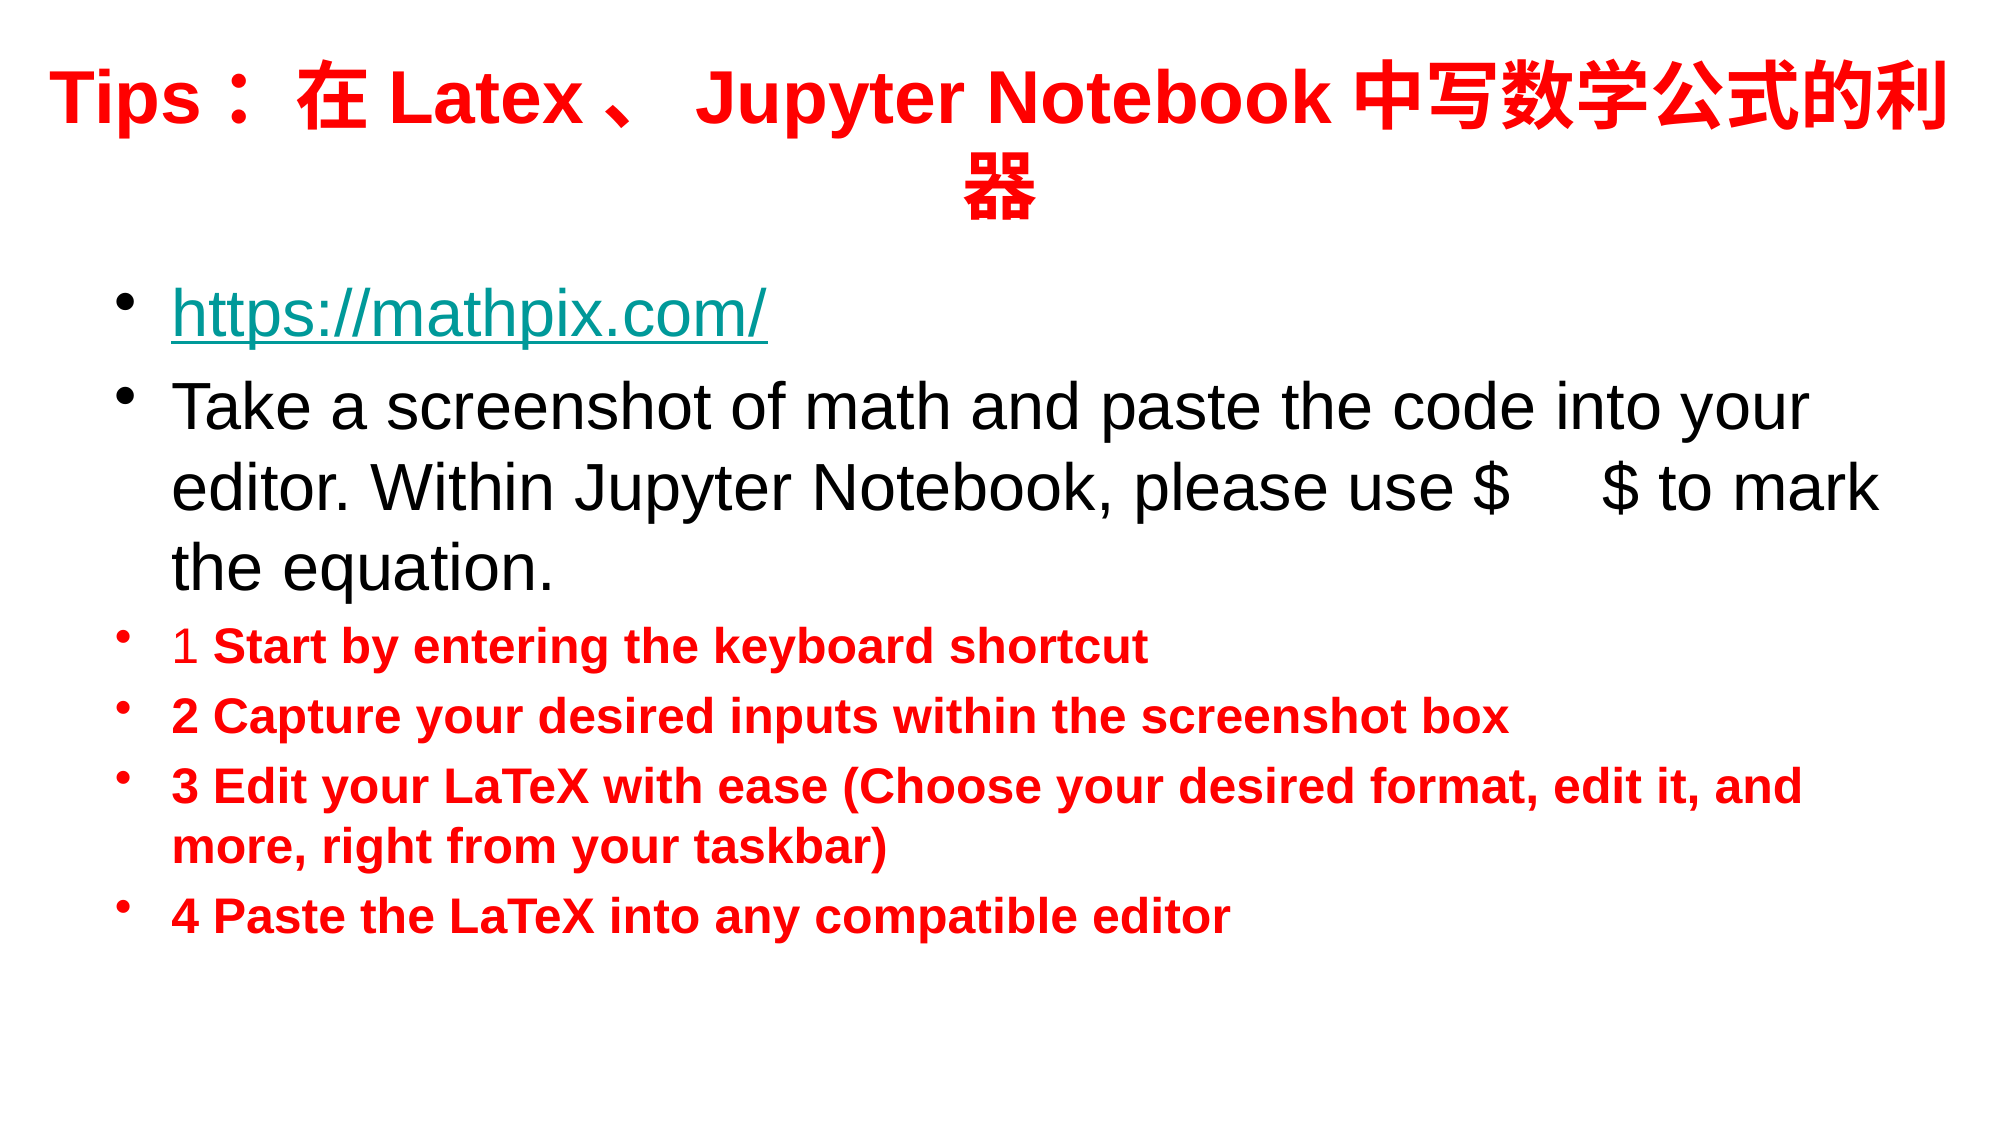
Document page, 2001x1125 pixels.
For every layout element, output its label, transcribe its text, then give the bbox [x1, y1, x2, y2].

title Tips：在Latex、Jupyter Notebook中写数学公式的利器 [12, 45, 1988, 233]
list https://mathpix.com/ Take a screenshot of math and paste the code into your editor. Within Jupyter Notebook, please use $ $ to mark the equation. 1 Start by entering the keyboard shortcut 2 Capture your desired inputs within the screenshot box 3 Edit your LaTeX with ease (Choose your desired format, edit it, and more, right from your taskbar) 4 Paste the LaTeX into any compatible editor [99, 262, 1900, 1005]
